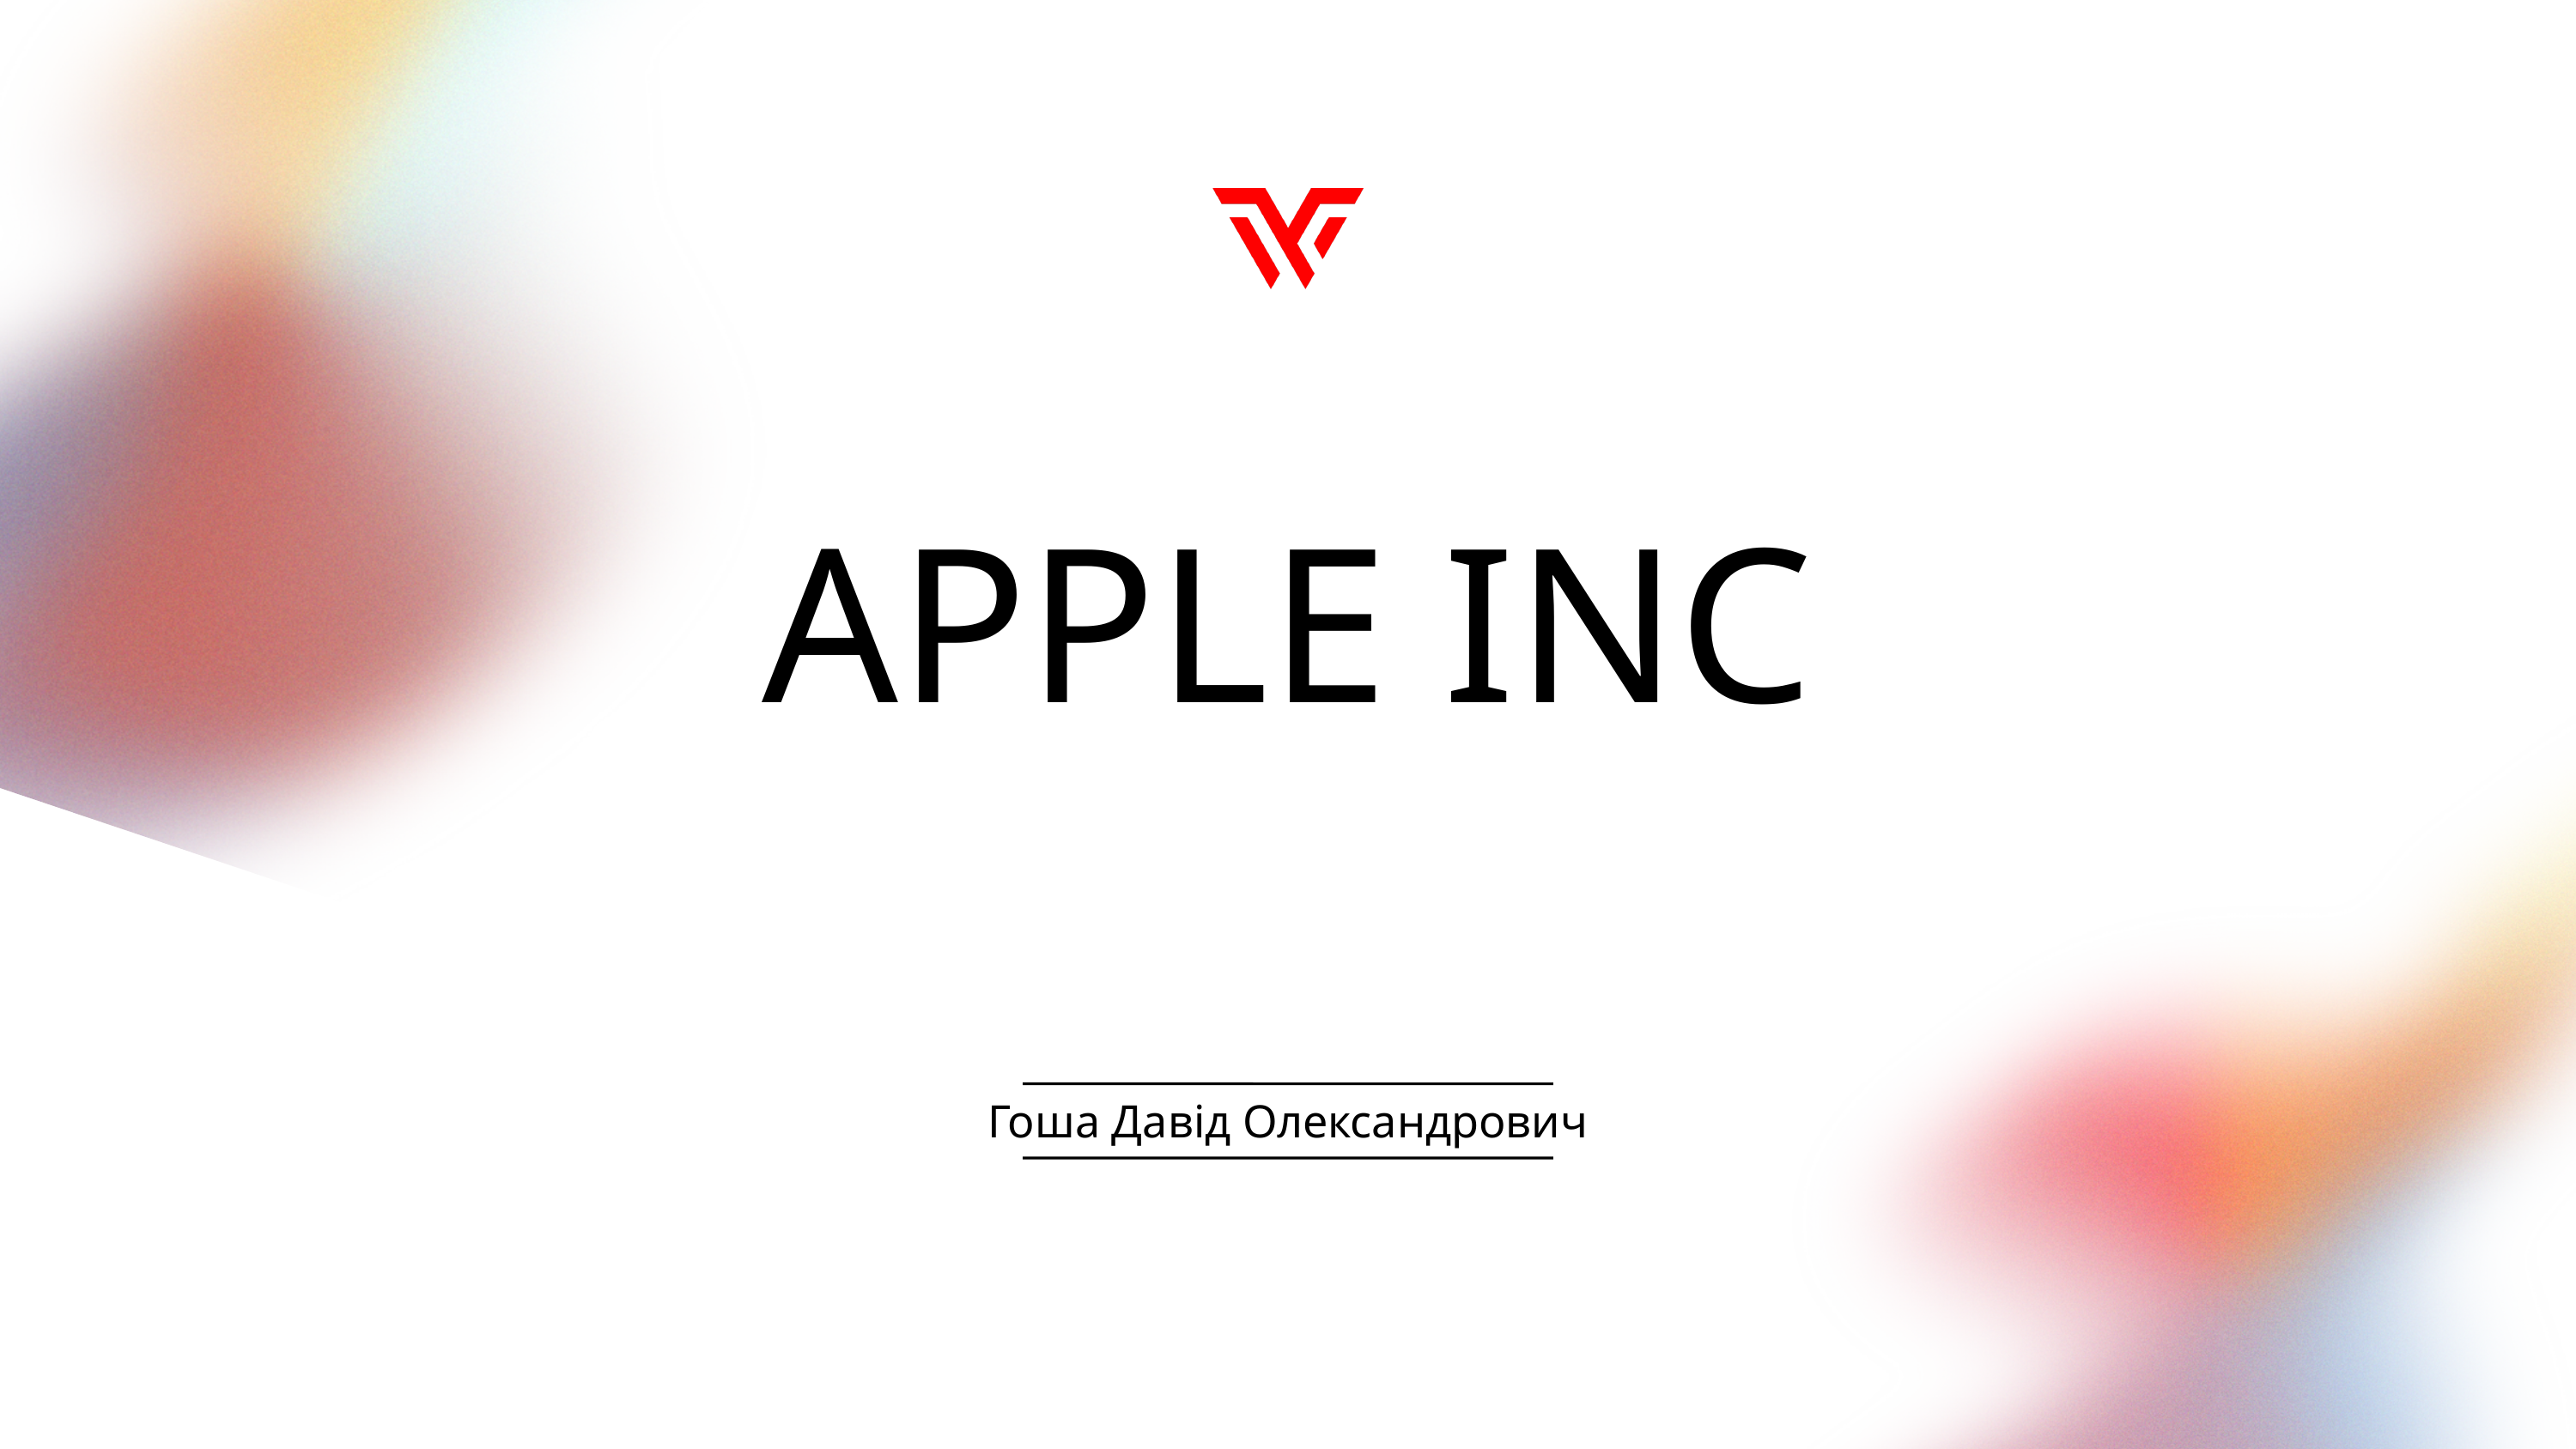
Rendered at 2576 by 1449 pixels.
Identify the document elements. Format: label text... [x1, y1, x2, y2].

text_box Гоша Давід Олександрович [933, 1100, 1643, 1147]
text_box [1212, 188, 1364, 289]
text_box [0, 0, 926, 988]
text_box [1650, 697, 2576, 1449]
text_box APPLE INC [603, 542, 1973, 746]
